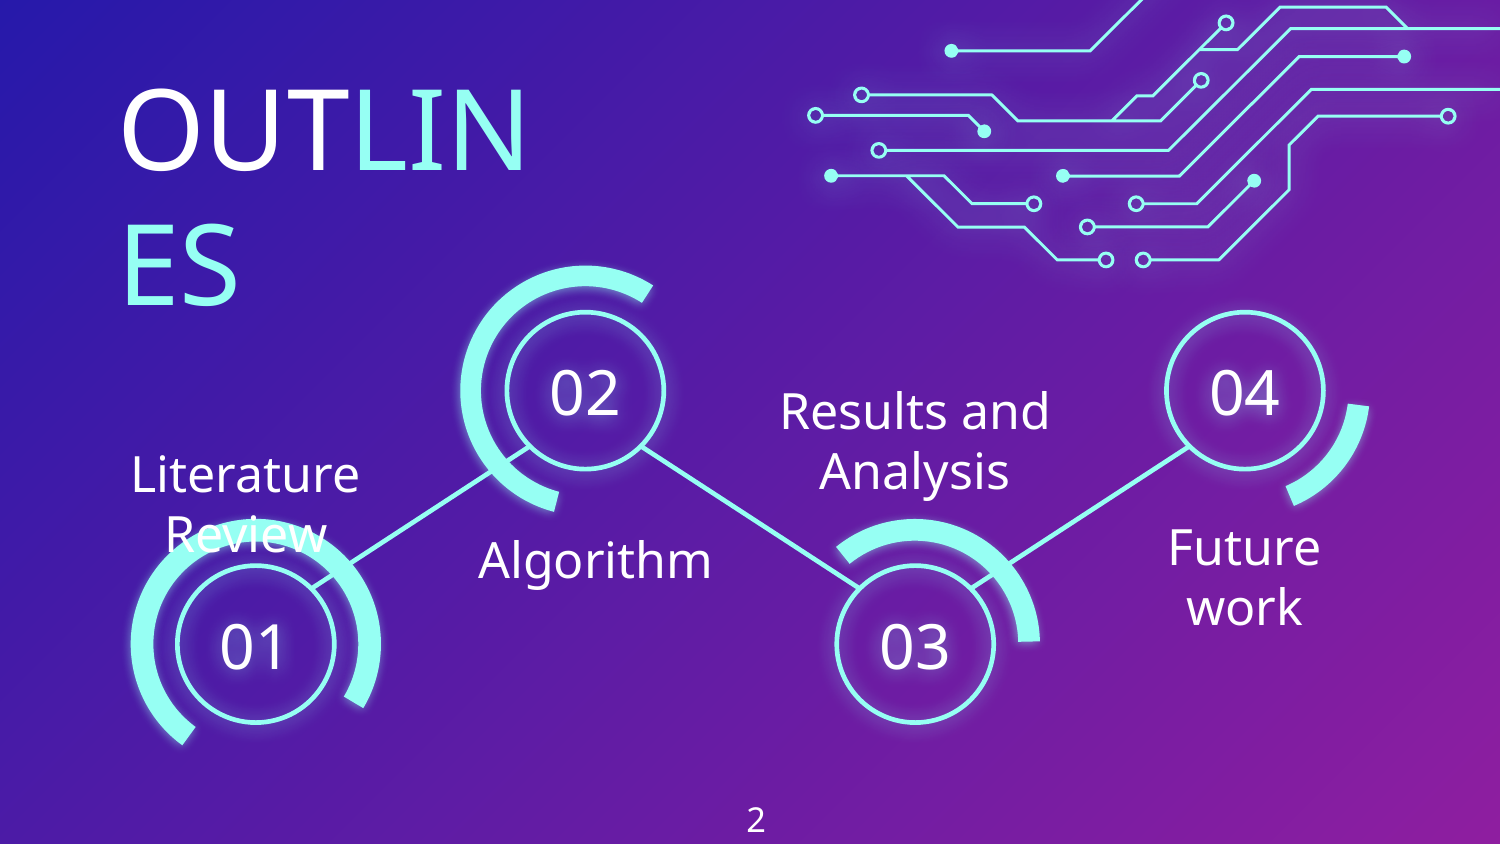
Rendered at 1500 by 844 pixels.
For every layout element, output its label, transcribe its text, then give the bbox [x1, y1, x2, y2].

title Results and Analysis [776, 379, 987, 493]
text_box 02 [506, 312, 664, 470]
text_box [970, 445, 1190, 589]
title Future work [1195, 515, 1382, 569]
text_box 03 [836, 565, 994, 723]
text_box [1006, 597, 1040, 642]
title Algorithm [535, 528, 635, 582]
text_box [992, 0, 1315, 455]
text_box [460, 265, 654, 444]
text_box 2 [731, 790, 769, 844]
title Literature Review [82, 442, 410, 496]
text_box [130, 518, 306, 746]
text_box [311, 445, 531, 589]
text_box [343, 597, 381, 709]
text_box [1285, 403, 1370, 506]
text_box 04 [1214, 463, 1276, 470]
text_box 01 [177, 565, 335, 723]
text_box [640, 445, 860, 589]
text_box [864, 518, 965, 555]
text_box 04 [1319, 364, 1324, 417]
text_box [535, 482, 560, 512]
title OUTLINES [116, 58, 538, 184]
